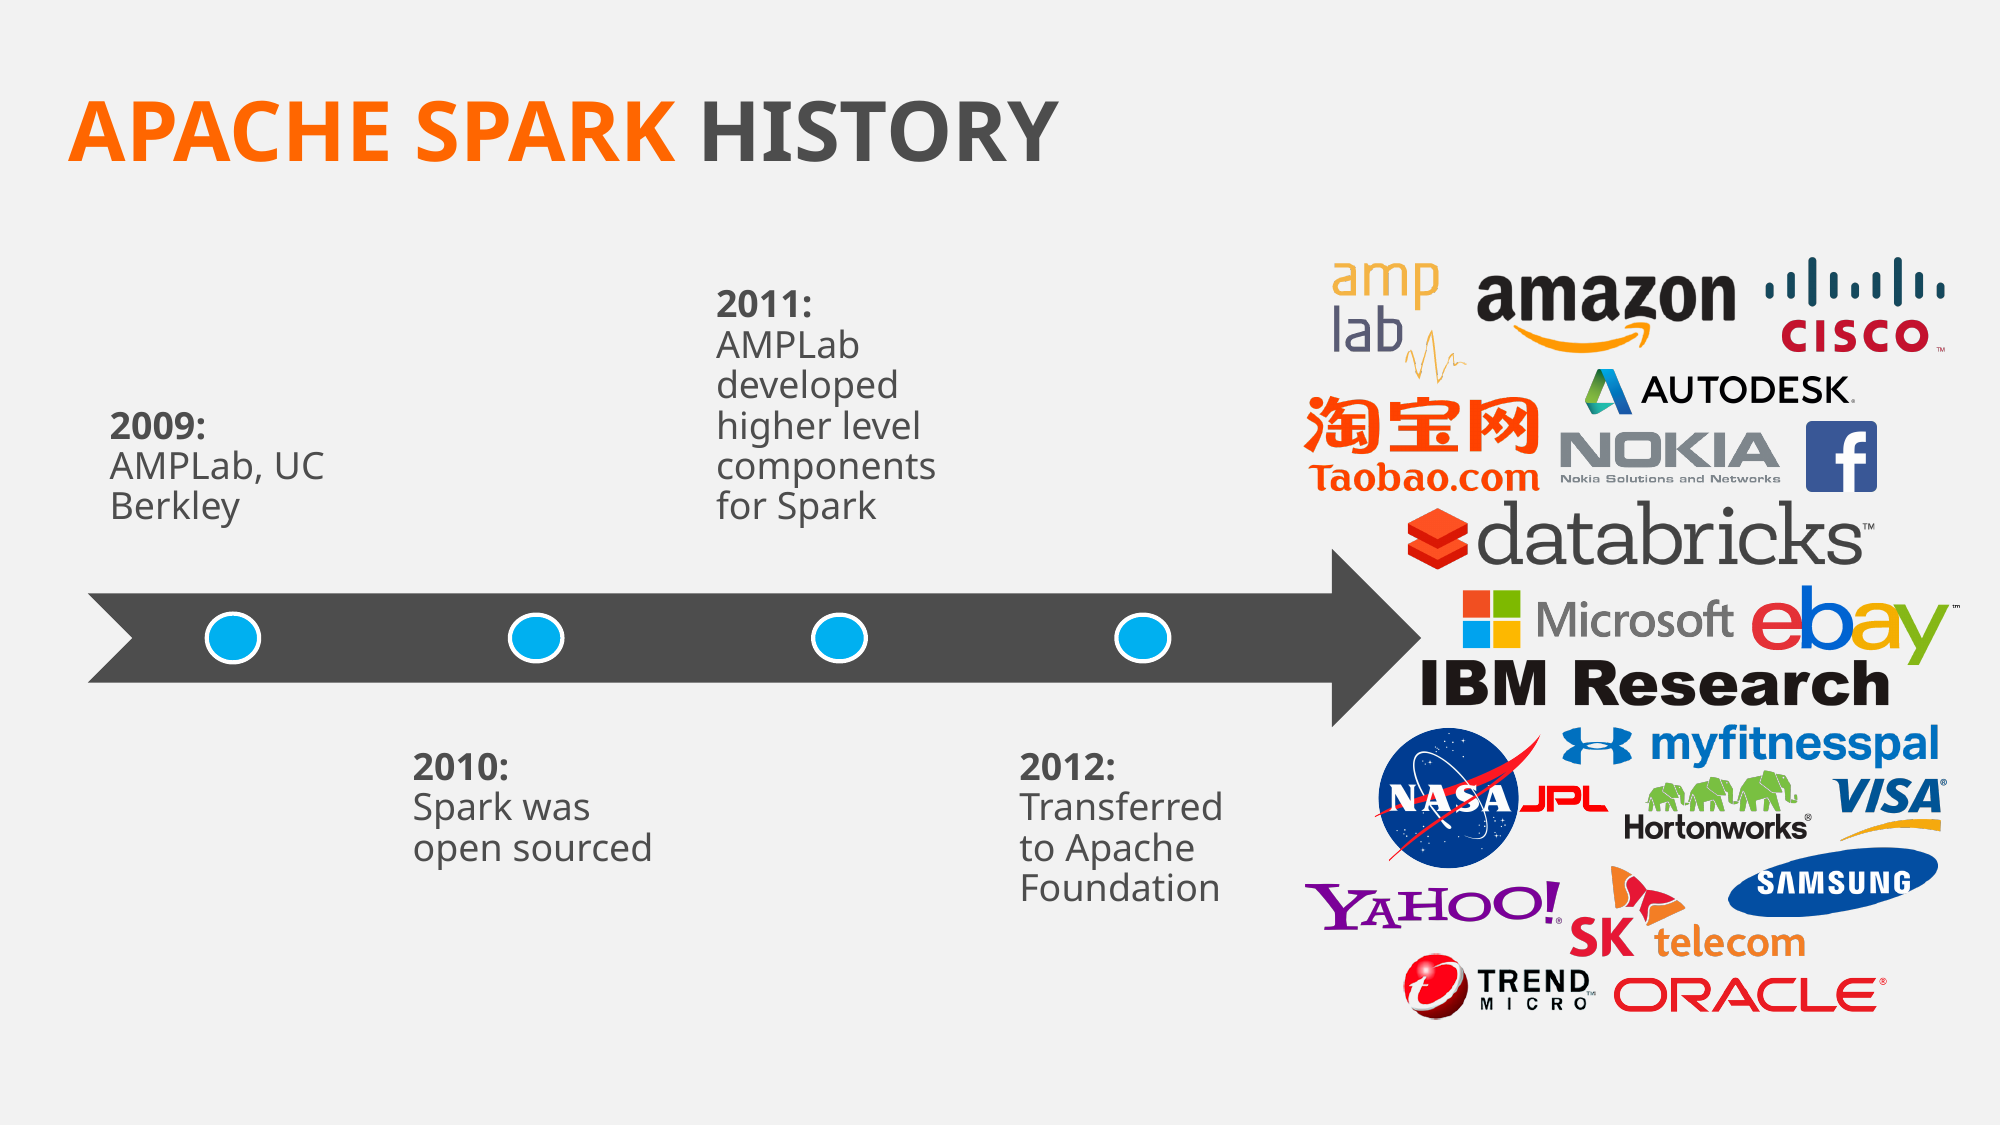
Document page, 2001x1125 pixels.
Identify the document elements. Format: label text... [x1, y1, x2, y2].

picture [1284, 230, 1968, 1064]
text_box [87, 193, 1422, 1083]
text_box APACHE SPARK HISTORY [53, 27, 1804, 194]
